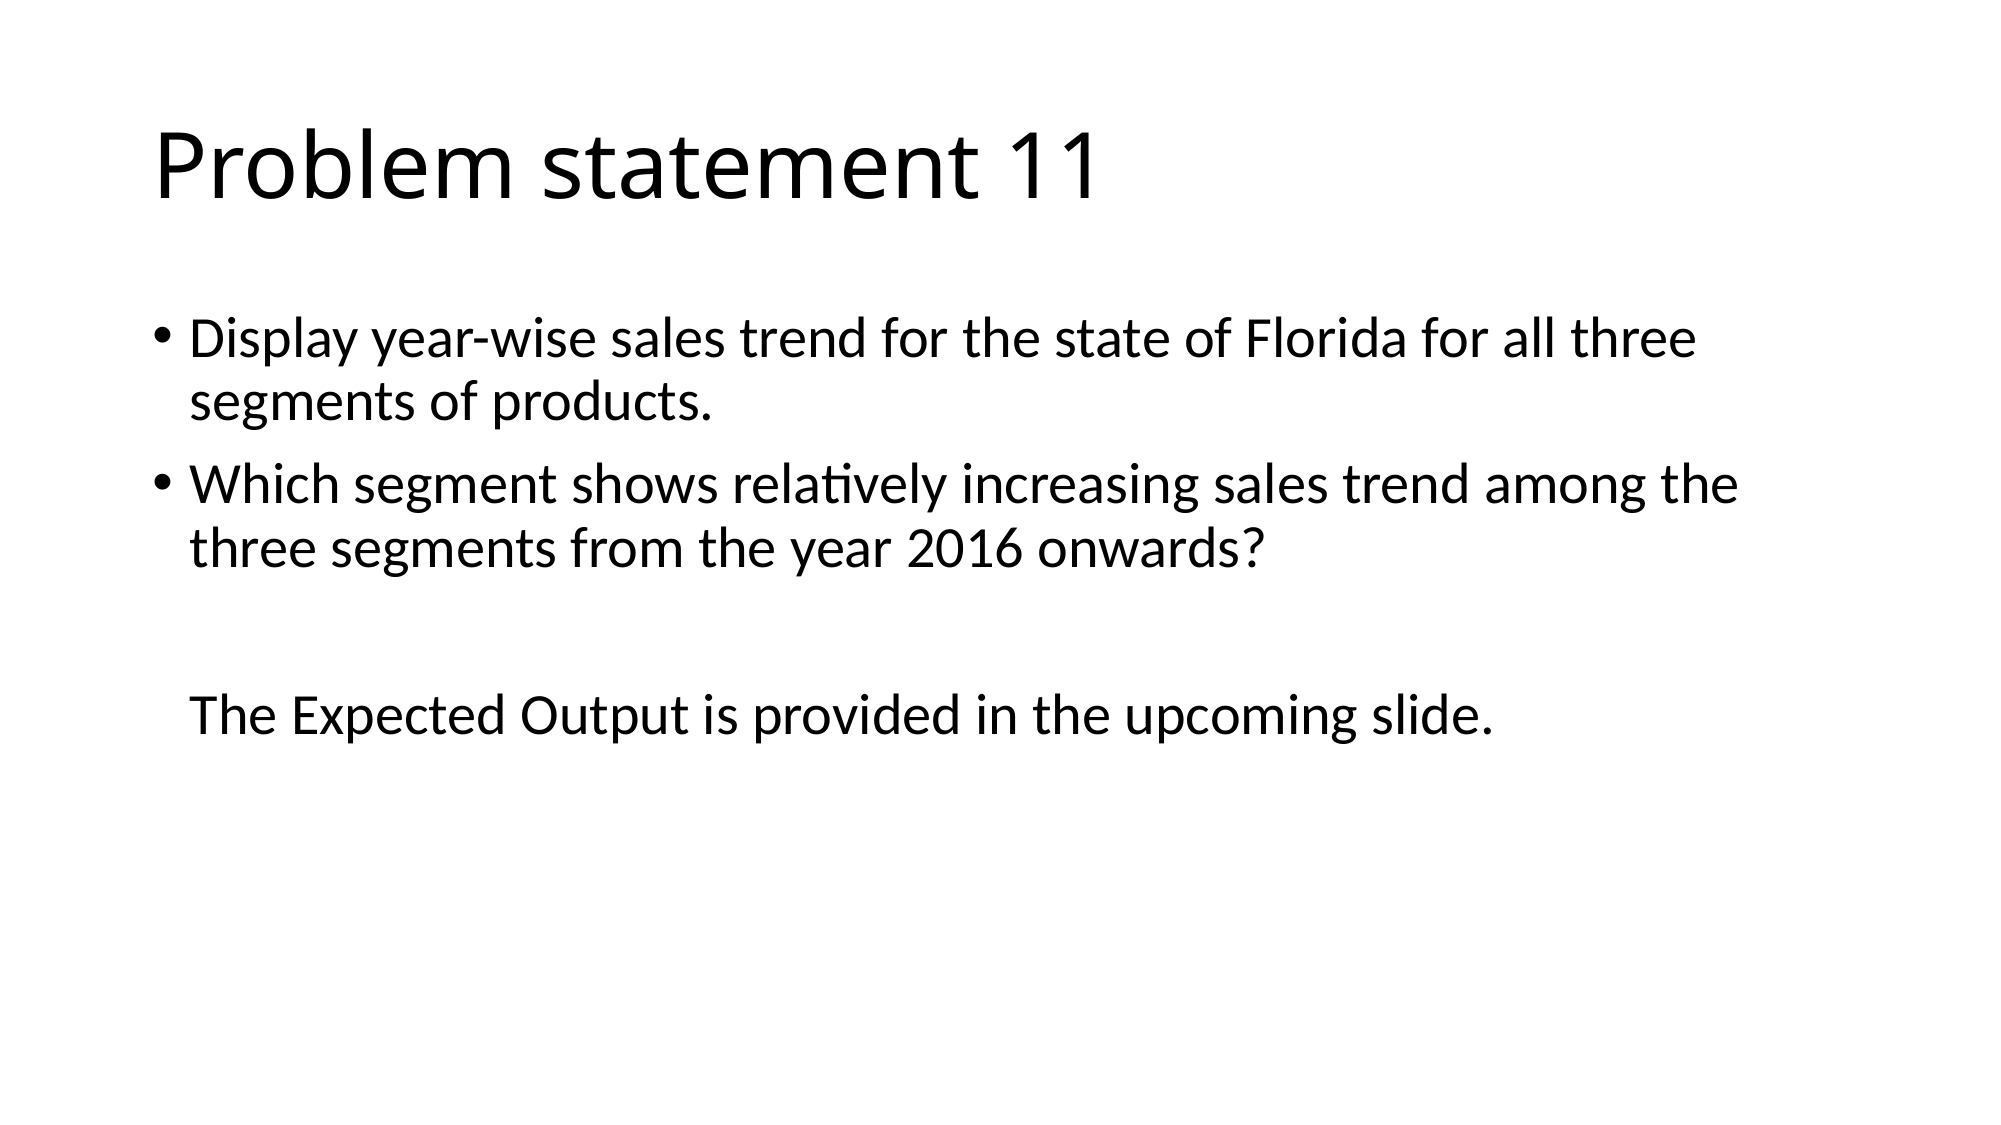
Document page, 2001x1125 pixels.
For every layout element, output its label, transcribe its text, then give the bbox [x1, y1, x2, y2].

title Problem statement 11 [137, 59, 1863, 278]
list Display year-wise sales trend for the state of Florida for all three segments of products. Which segment shows relatively increasing sales trend among the three segments from the year 2016 onwards? The Expected Output is provided in the upcoming slide. [137, 299, 1863, 1014]
